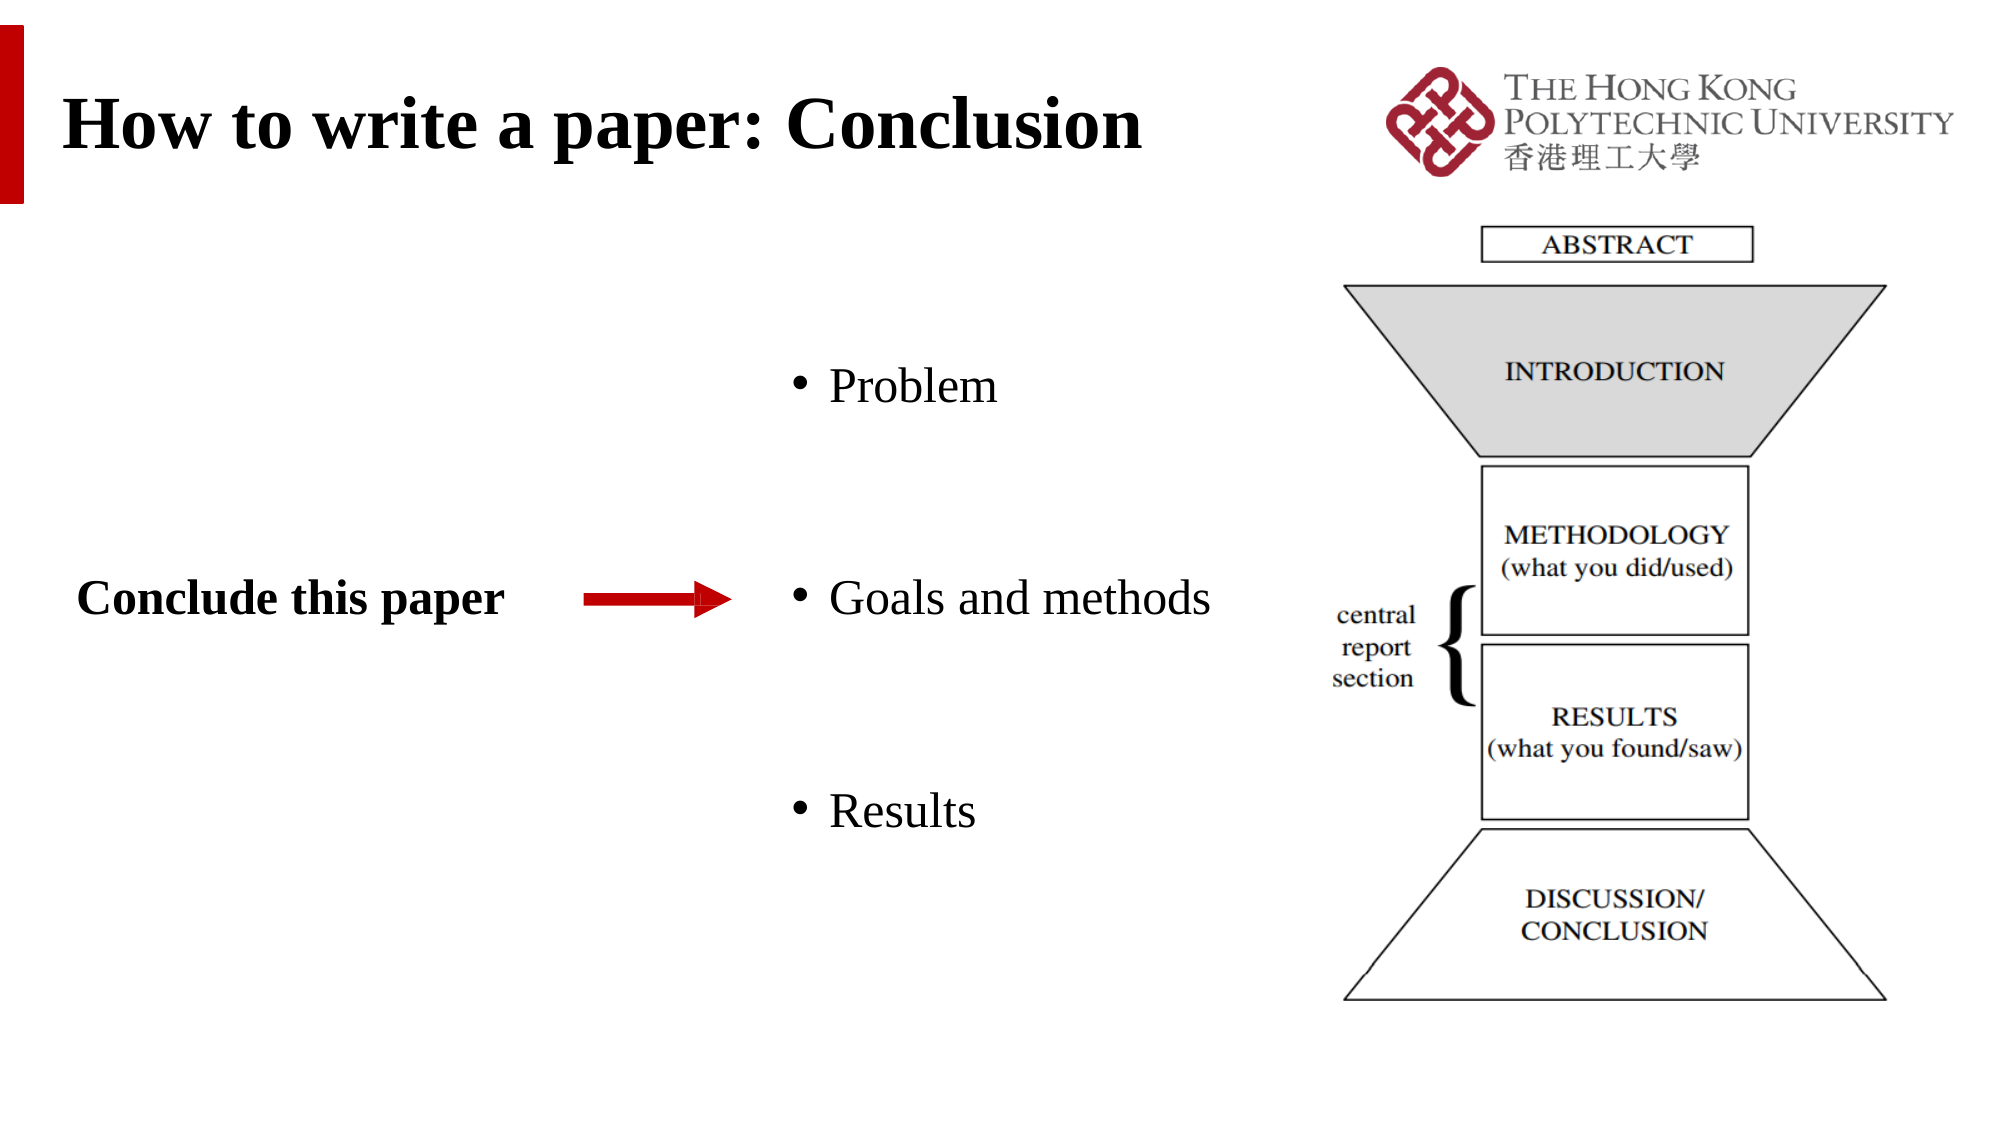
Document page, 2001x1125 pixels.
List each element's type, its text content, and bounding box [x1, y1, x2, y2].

picture [1385, 67, 1955, 177]
text_box Results [789, 774, 979, 837]
text_box Problem [789, 350, 1265, 413]
picture [1271, 202, 1927, 1010]
text_box Goals and methods [789, 562, 1215, 625]
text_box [0, 24, 25, 205]
title How to write a paper: Conclusion [41, 71, 1534, 262]
text_box [583, 580, 732, 619]
text_box Conclude this paper [74, 562, 510, 625]
